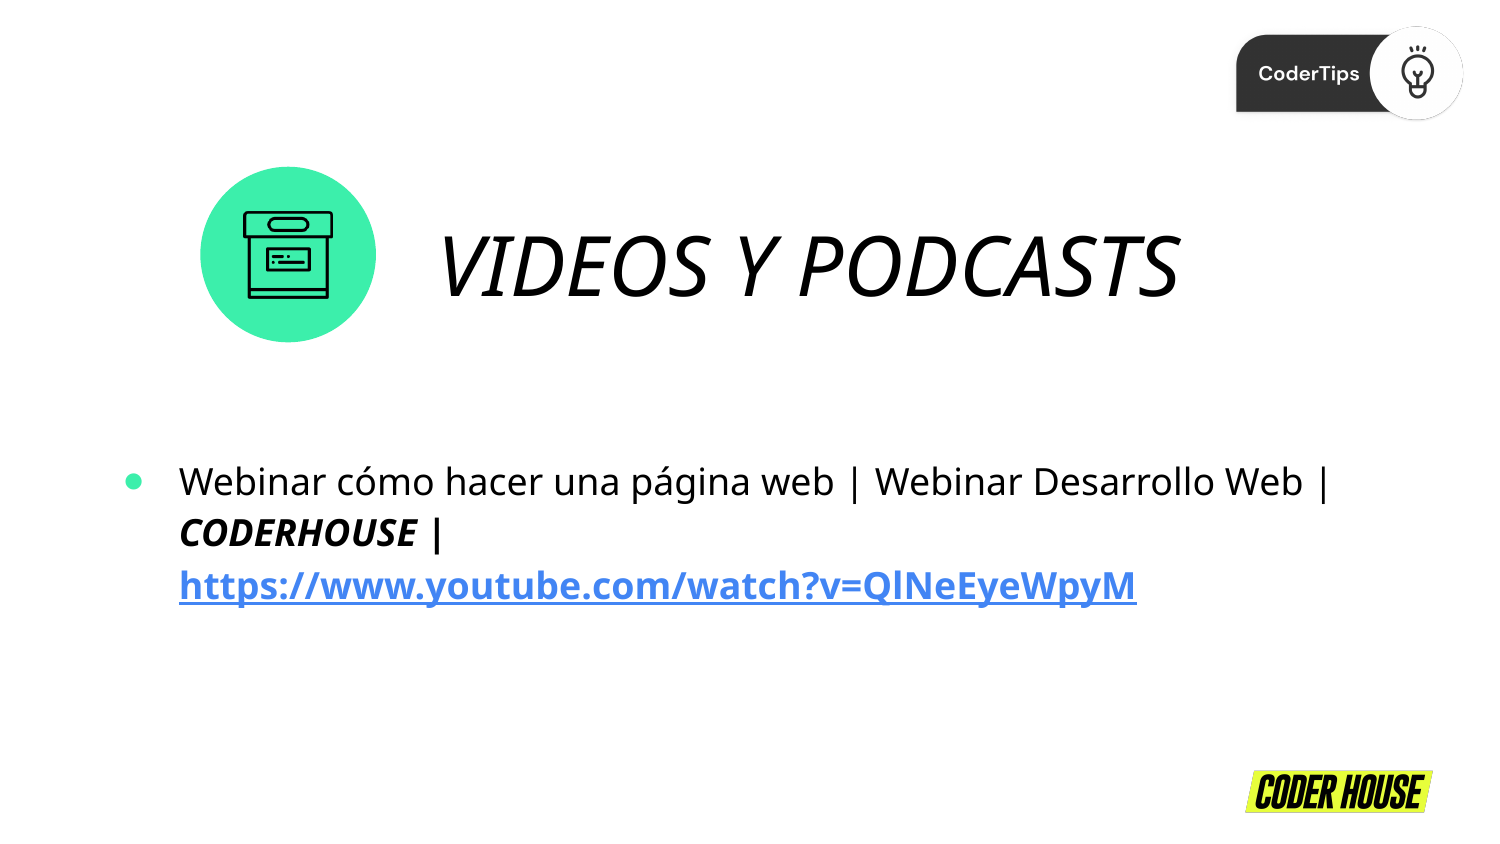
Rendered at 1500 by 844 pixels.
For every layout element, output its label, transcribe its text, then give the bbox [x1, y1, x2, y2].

text_box [200, 166, 376, 343]
text_box Webinar cómo hacer una página web | Webinar Desarrollo Web | CODERHOUSE | https://www.youtube.com/watch?v=QlNeEyeWpyM [88, 394, 1412, 670]
picture [1214, 20, 1484, 126]
picture [1241, 764, 1437, 819]
picture [243, 209, 334, 300]
text_box VIDEOS Y PODCASTS [422, 198, 1207, 361]
